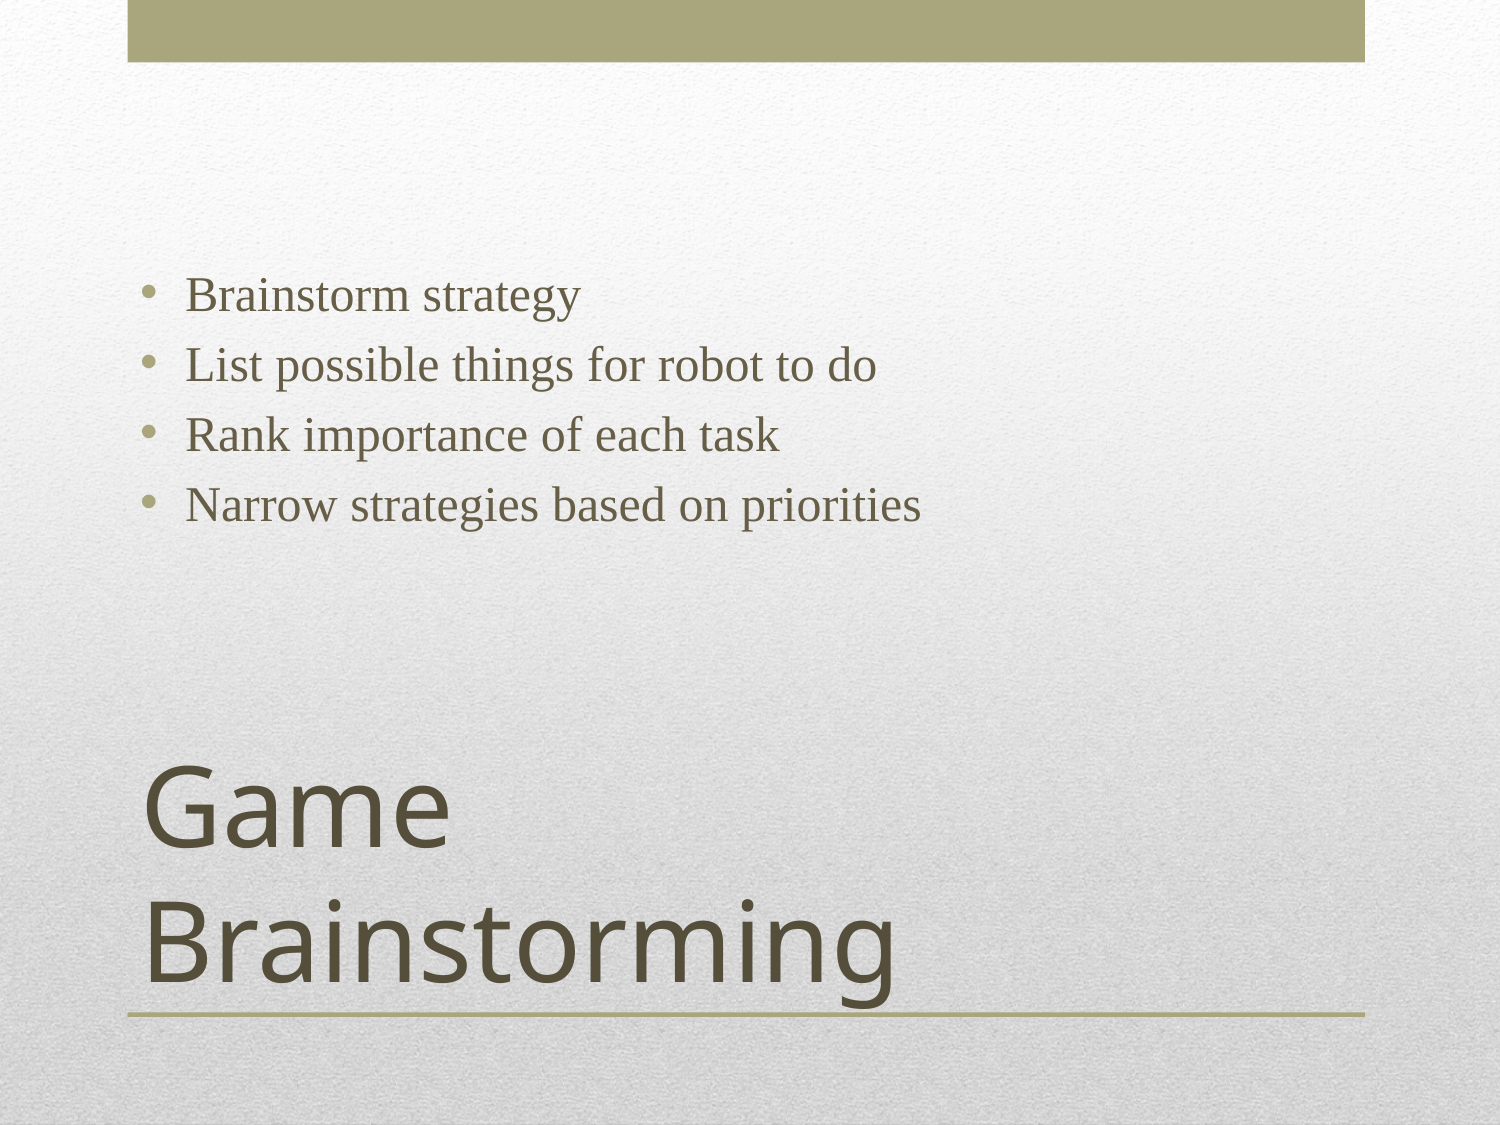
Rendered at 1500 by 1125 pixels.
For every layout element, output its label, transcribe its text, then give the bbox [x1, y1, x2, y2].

list Brainstorm strategy List possible things for robot to do Rank importance of each task Narrow strategies based on priorities [125, 112, 1363, 750]
title Game Brainstorming [125, 750, 1238, 1013]
